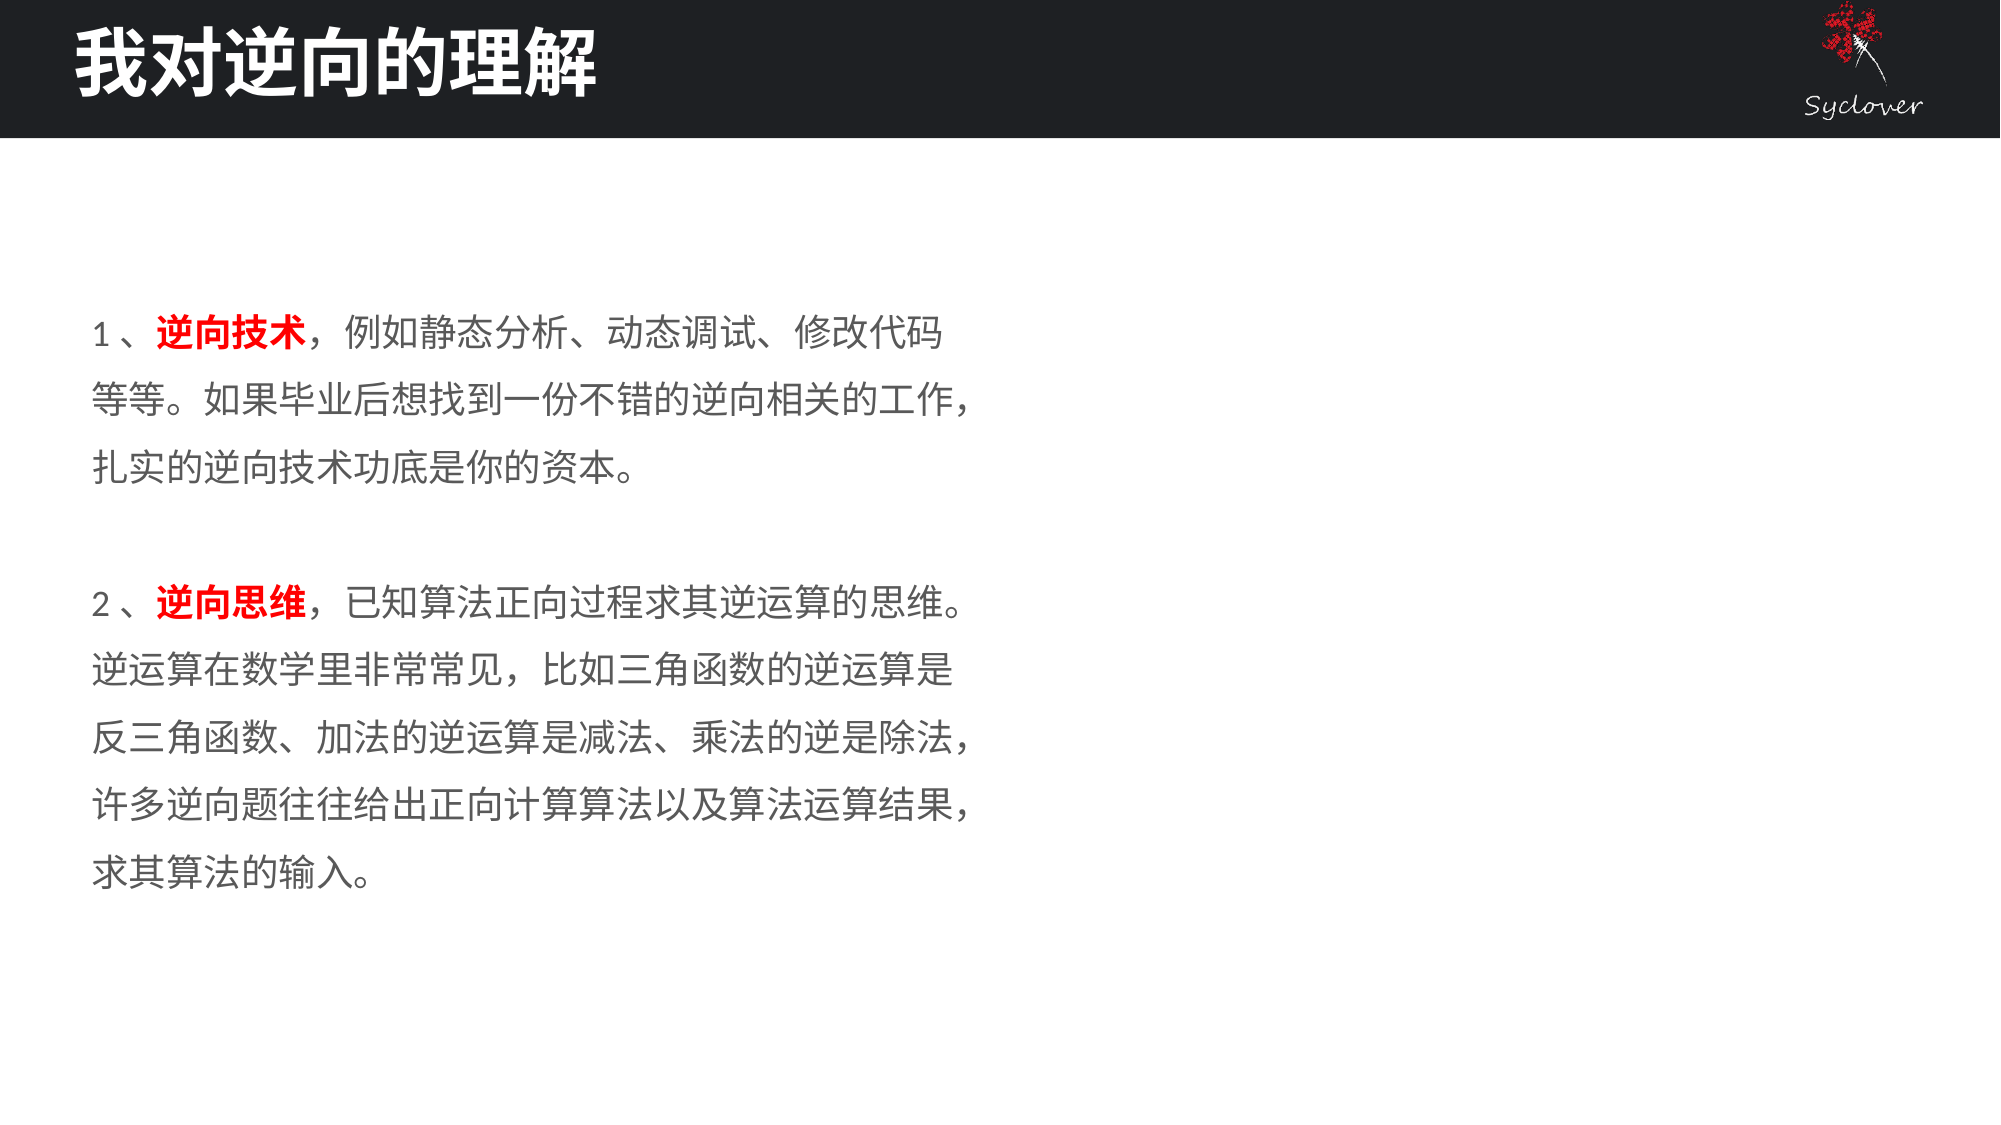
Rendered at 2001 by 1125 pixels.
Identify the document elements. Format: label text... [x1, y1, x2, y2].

text_box [0, 0, 2000, 139]
picture [1805, 1, 1923, 120]
text_box 1、逆向技术，例如静态分析、动态调试、修改代码等等。如果毕业后想找到一份不错的逆向相关的工作，扎实的逆向技术功底是你的资本。 2、逆向思维，已知算法正向过程求其逆运算的思维。逆运算在数学里非常常见，比如三角函数的逆运算是反三角函数、加法的逆运算是减法、乘法的逆是除法，许多逆向题往往给出正向计算算法以及算法运算结果，求其算法的输入。 [76, 278, 991, 901]
text_box 我对逆向的理解 [58, 7, 962, 113]
